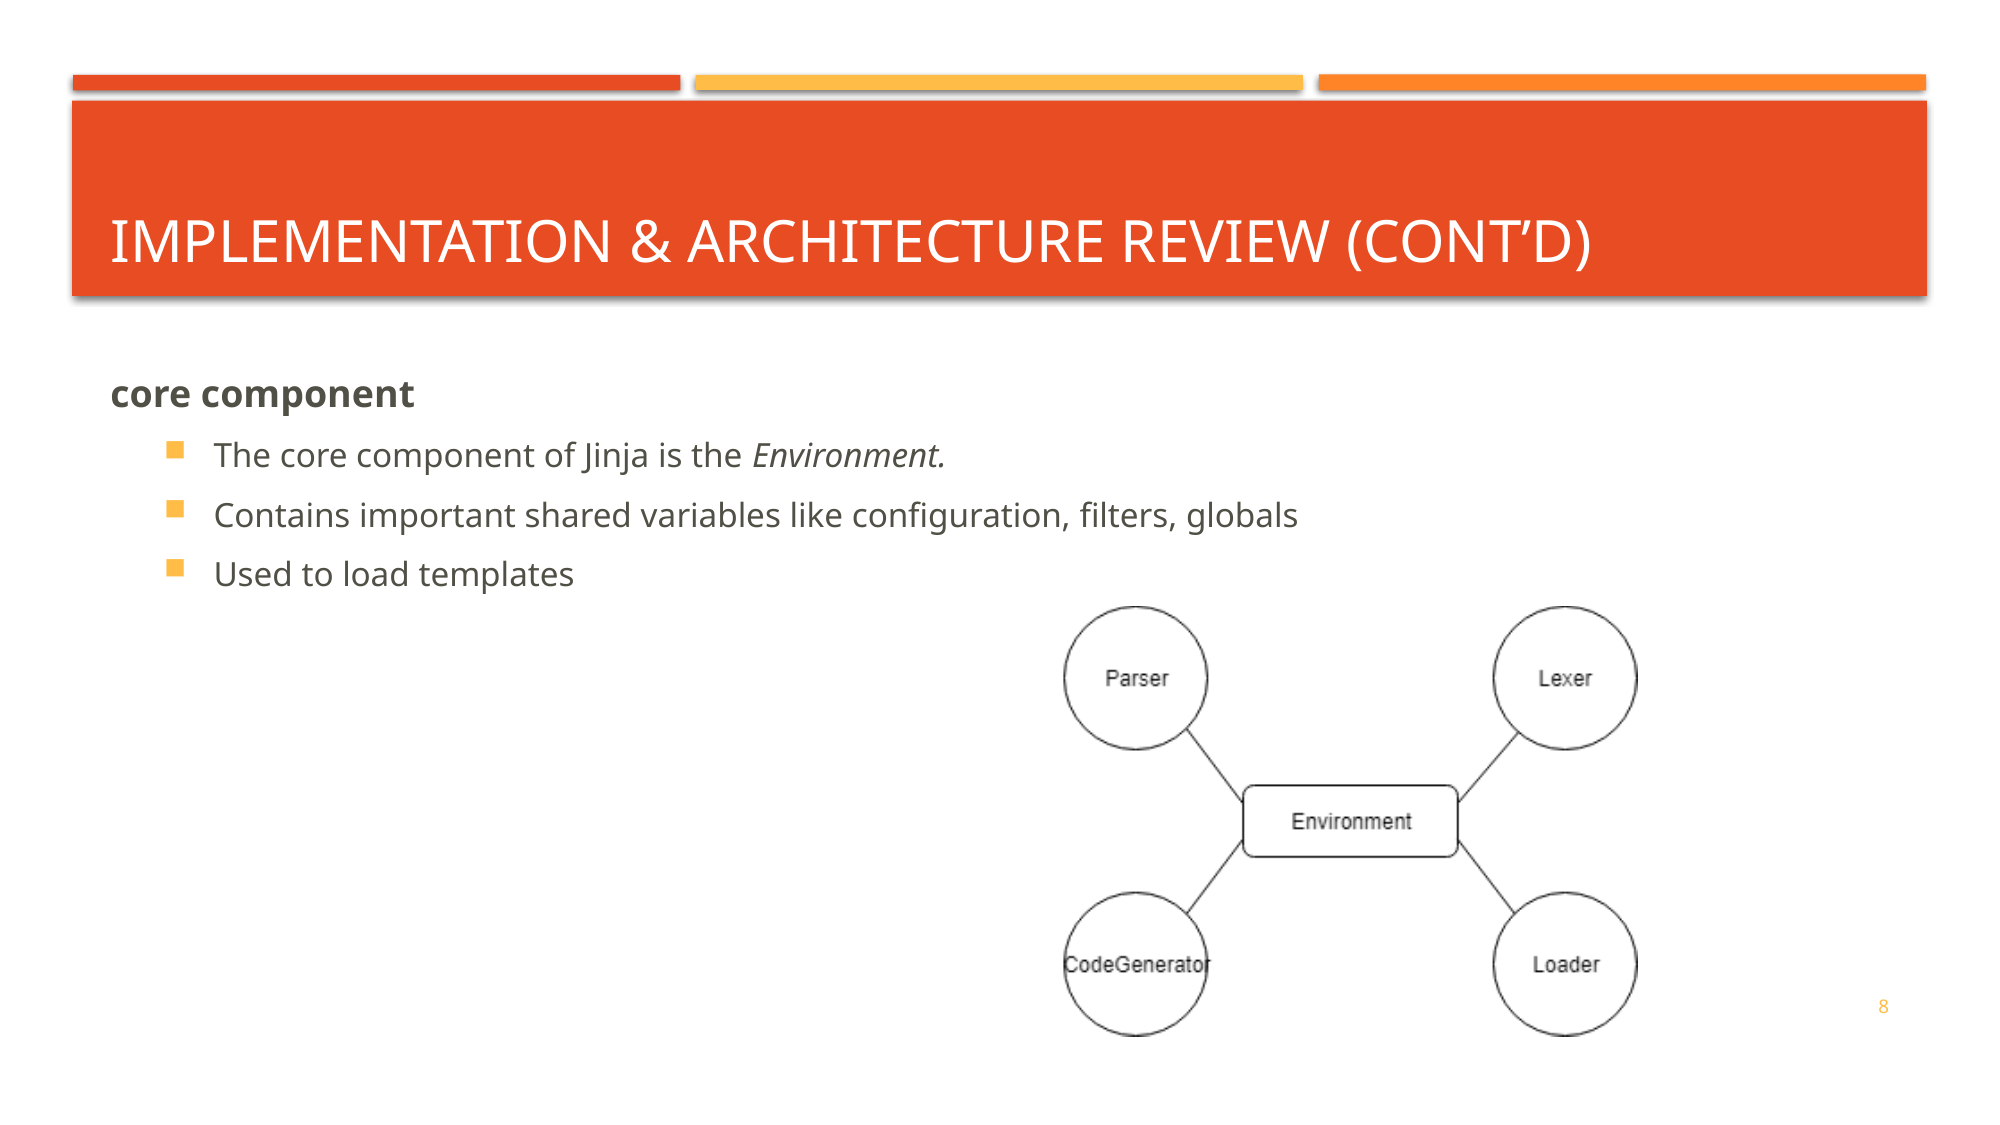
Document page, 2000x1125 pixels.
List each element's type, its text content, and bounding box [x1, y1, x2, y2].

slide_number 8 [1731, 977, 1905, 1037]
picture [1061, 606, 1638, 1038]
list core component The core component of Jinja is the Environment. Contains important shared variables like configuration, filters, globals Used to load templates [95, 357, 1905, 688]
title Implementation & Architecture review (Cont’d) [95, 115, 1905, 282]
